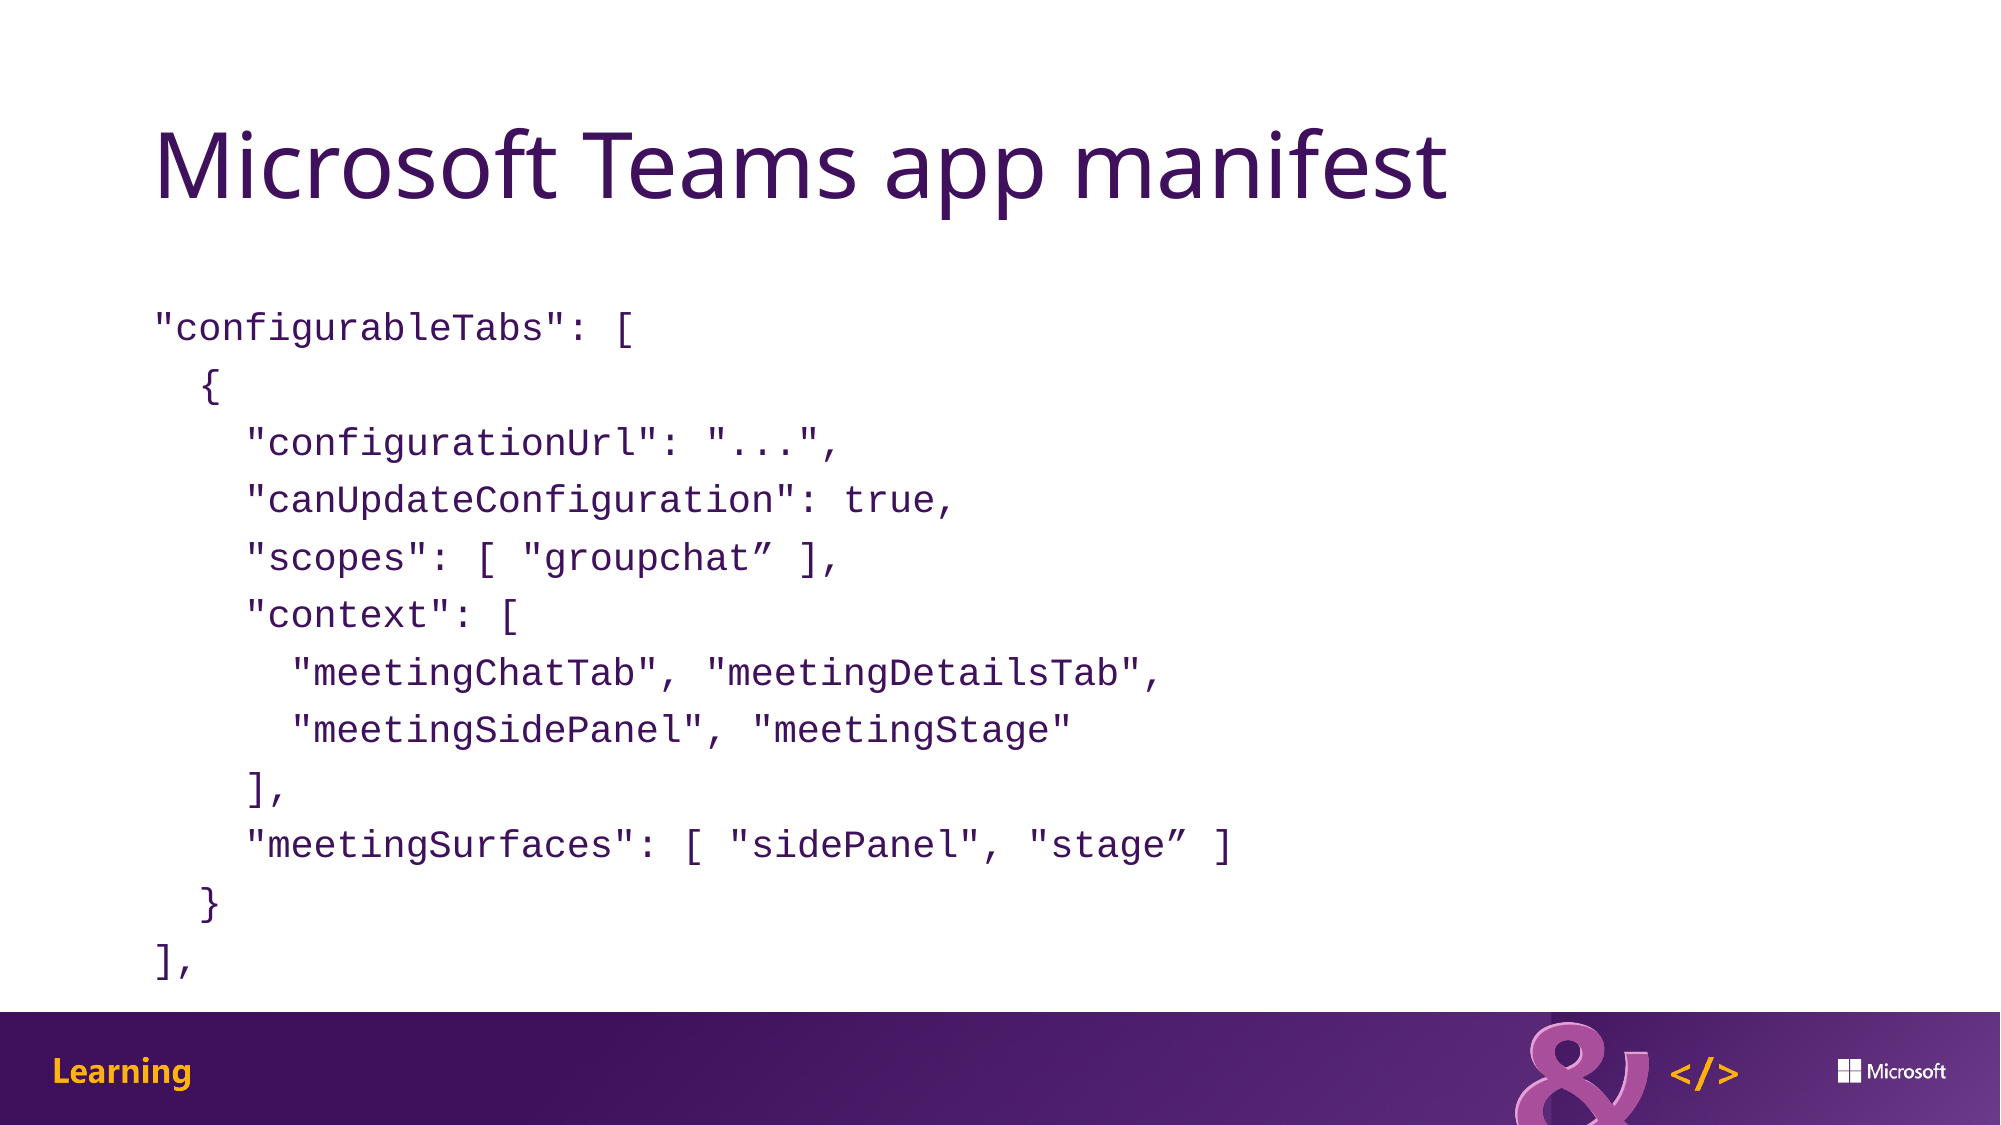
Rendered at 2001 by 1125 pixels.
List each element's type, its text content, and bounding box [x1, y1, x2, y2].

title Microsoft Teams app manifest [137, 59, 1863, 278]
picture [0, 1012, 2000, 1125]
list "configurableTabs": [ { "configurationUrl": "...", "canUpdateConfiguration": true, "scopes": [ "groupchat” ], "context": [ "meetingChatTab", "meetingDetailsTab", "meetingSidePanel", "meetingStage" ], "meetingSurfaces": [ "sidePanel", "stage” ] } ], [137, 299, 1863, 990]
